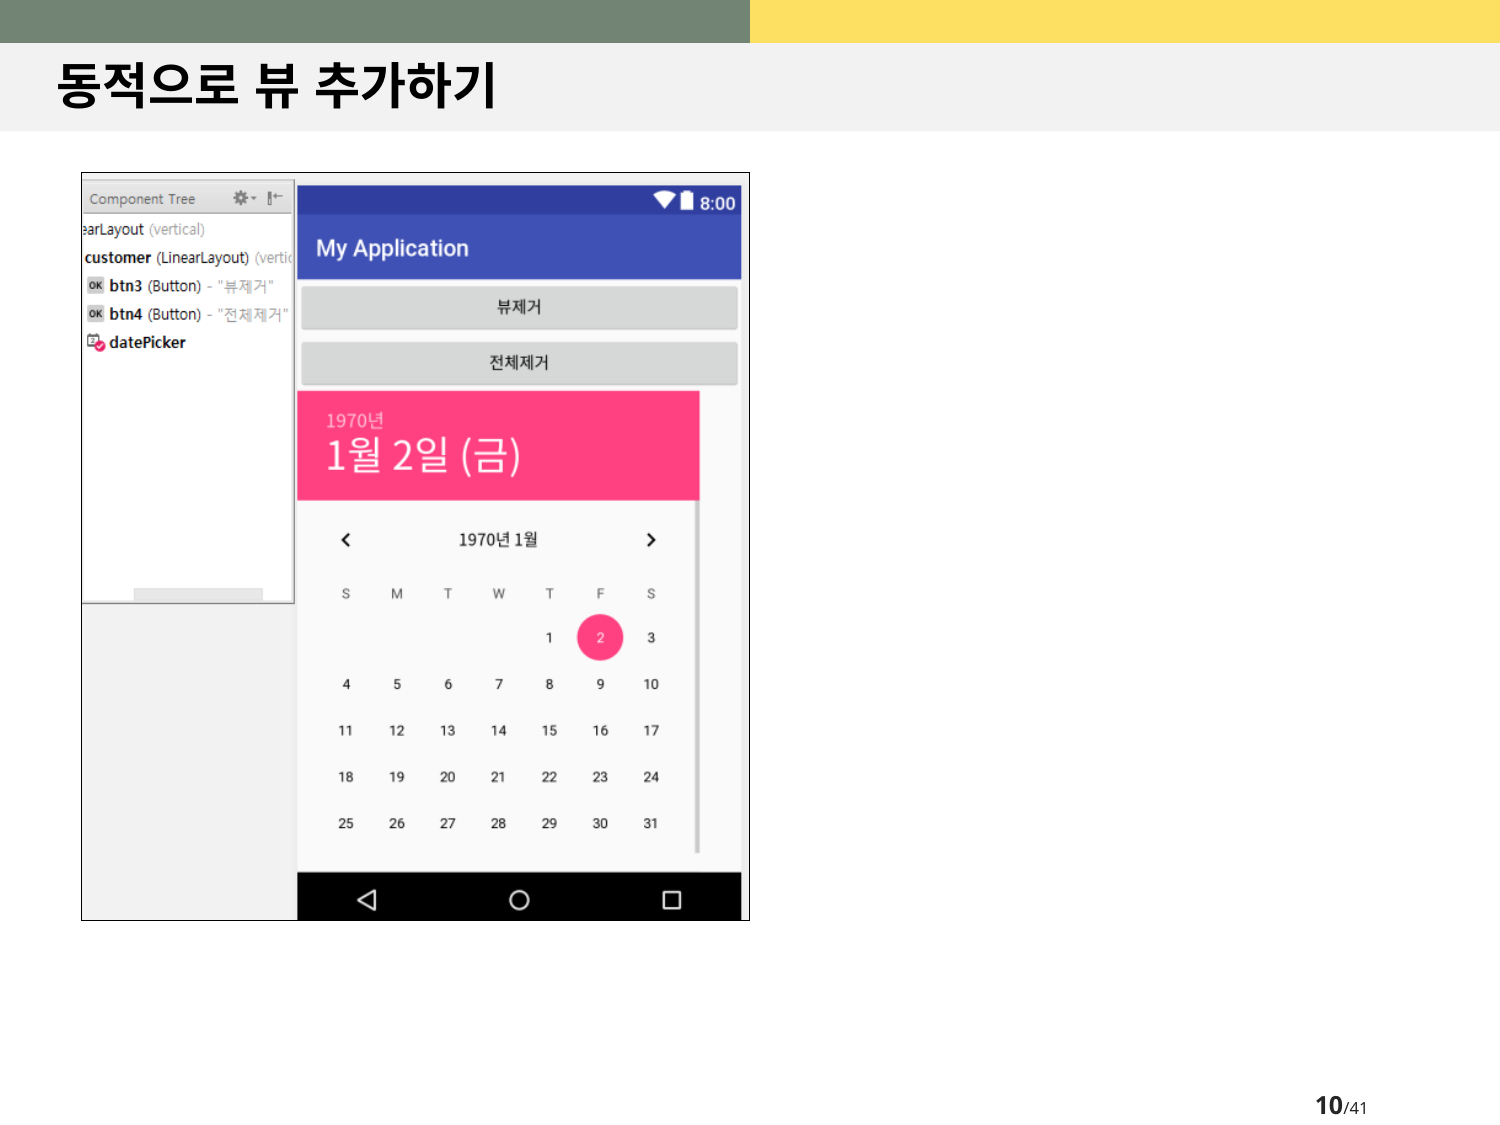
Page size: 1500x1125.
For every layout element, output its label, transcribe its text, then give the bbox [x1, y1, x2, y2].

picture [80, 172, 751, 921]
title 동적으로 뷰 추가하기 [41, 42, 1459, 128]
